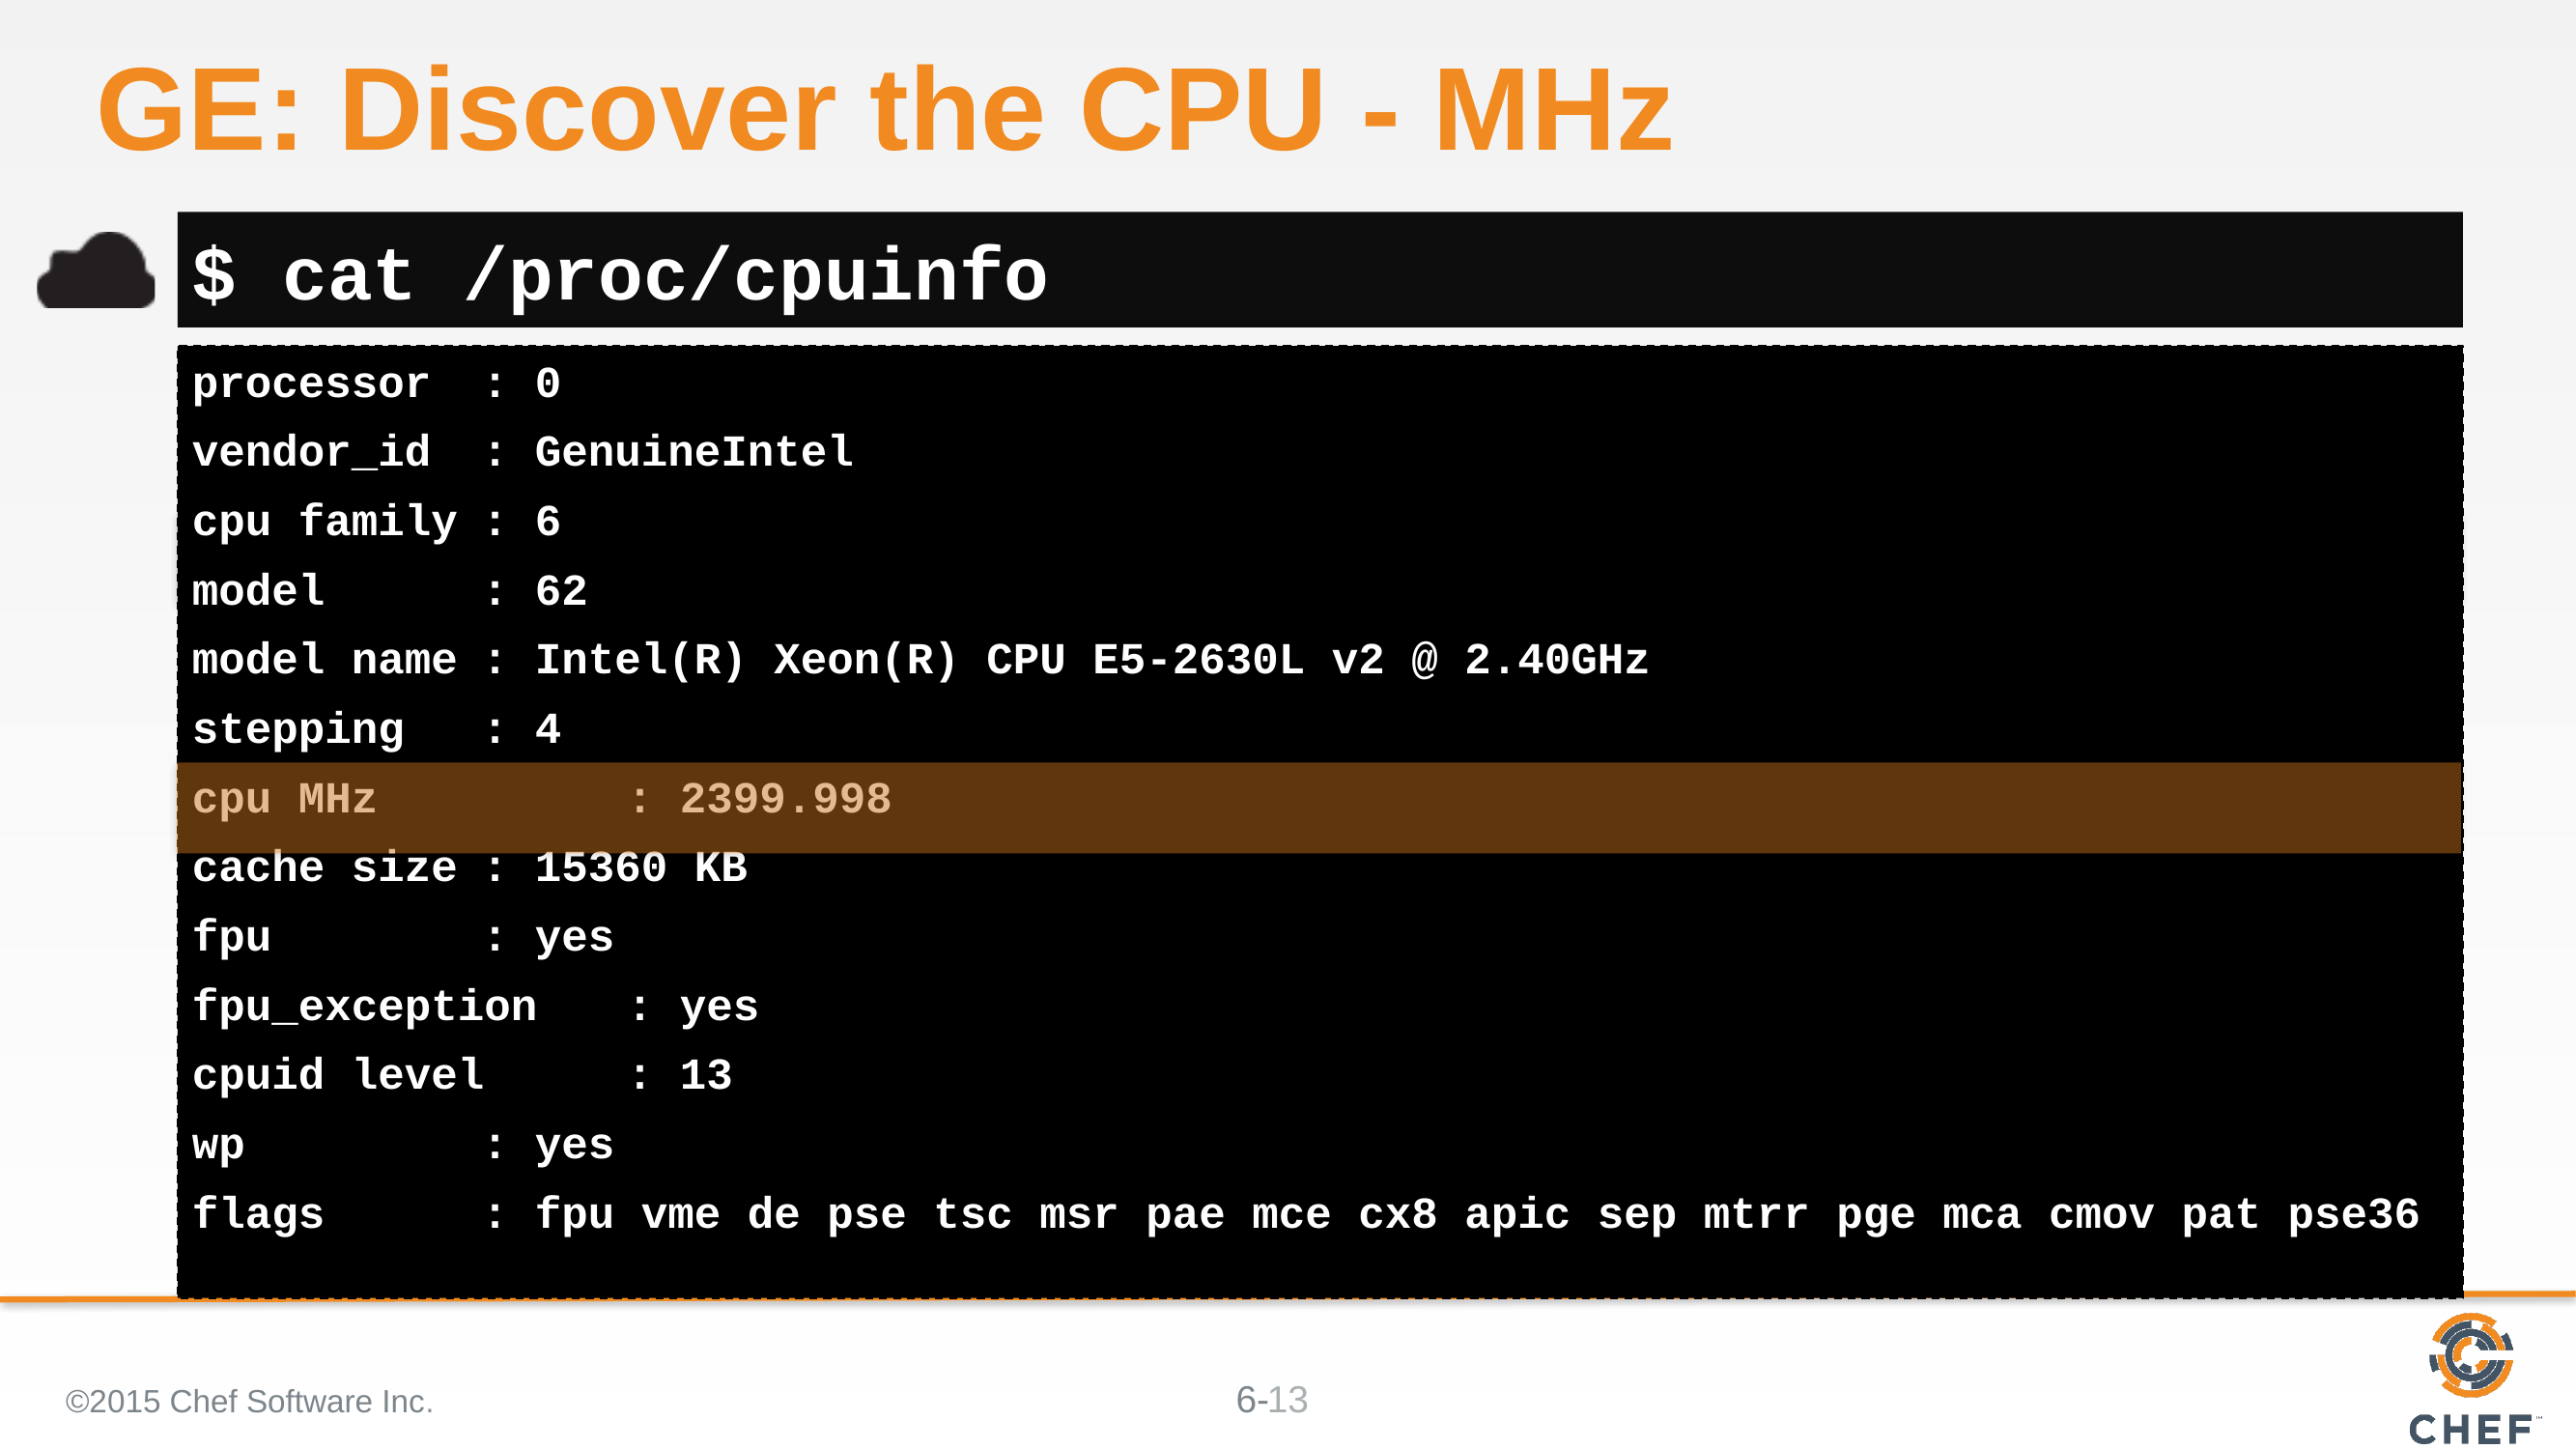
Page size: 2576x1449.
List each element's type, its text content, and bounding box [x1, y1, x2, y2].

slide_number 13 [998, 1359, 1578, 1437]
picture [2399, 1297, 2550, 1449]
title GE: Discover the CPU - MHz [96, 48, 2463, 180]
footer ©2015 Chef Software Inc. [51, 1359, 952, 1440]
list processor : 0 vendor_id : GenuineIntel cpu family : 6 model : 62 model name : Intel(R) Xeon(R) CPU E5-2630L v2 @ 2.40GHz stepping : 4 cpu MHz : 2399.998 cache size : 15360 KB fpu : yes fpu_exception : yes cpuid level : 13 wp : yes flags : fpu vme de pse tsc msr pae mce cx8 apic sep mtrr pge mca cmov pat pse36 [177, 345, 2464, 763]
list processor : 0 vendor_id : GenuineIntel cpu family : 6 model : 62 model name : Intel(R) Xeon(R) CPU E5-2630L v2 @ 2.40GHz stepping : 4 cpu MHz : 2399.998 cache size : 15360 KB fpu : yes fpu_exception : yes cpuid level : 13 wp : yes flags : fpu vme de pse tsc msr pae mce cx8 apic sep mtrr pge mca cmov pat pse36 [177, 865, 2464, 1299]
text_box [176, 762, 2462, 854]
list $ cat /proc/cpuinfo [177, 212, 2463, 327]
